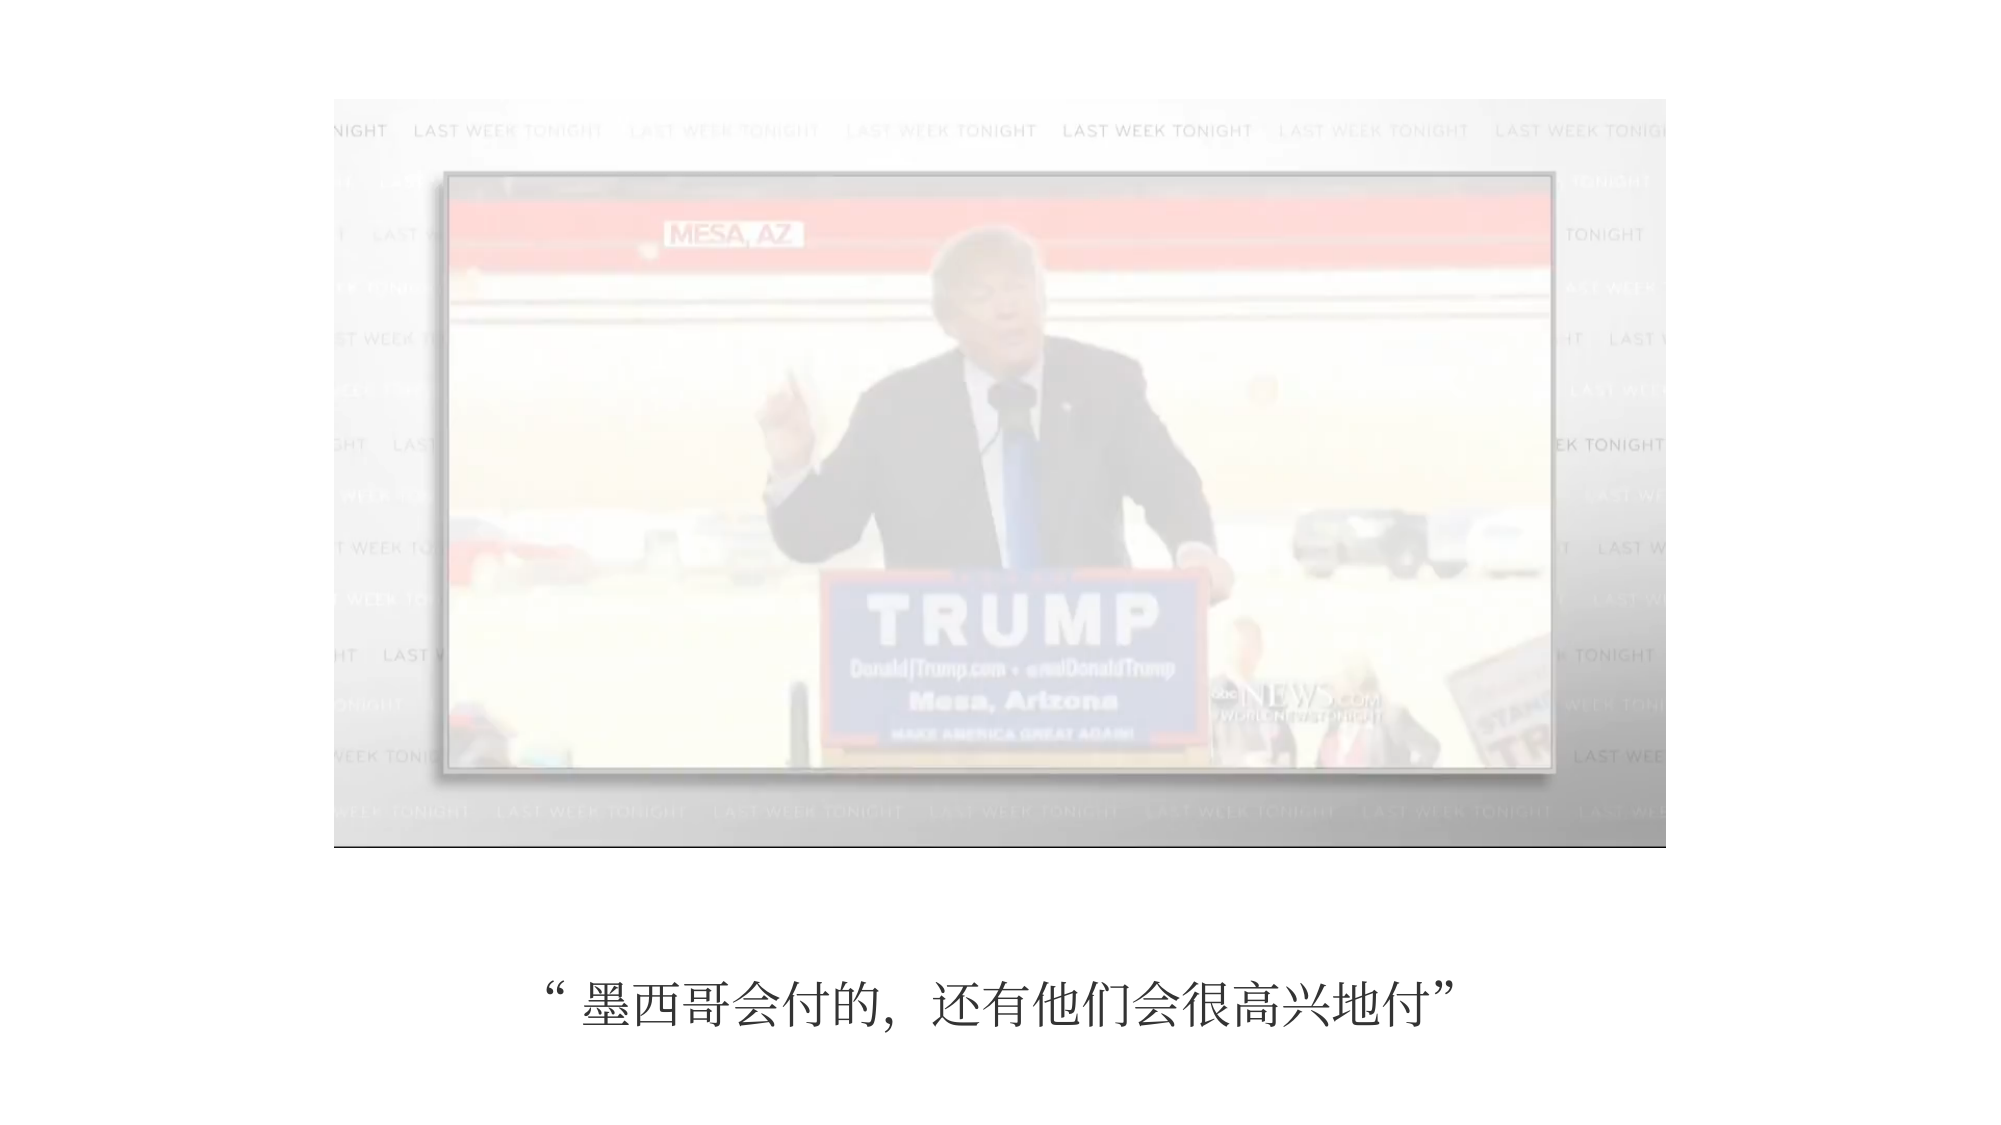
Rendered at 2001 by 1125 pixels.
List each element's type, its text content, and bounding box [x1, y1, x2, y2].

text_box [333, 98, 1667, 849]
text_box “墨西哥会付的，还有他们会很高兴地付” [504, 966, 1496, 1042]
